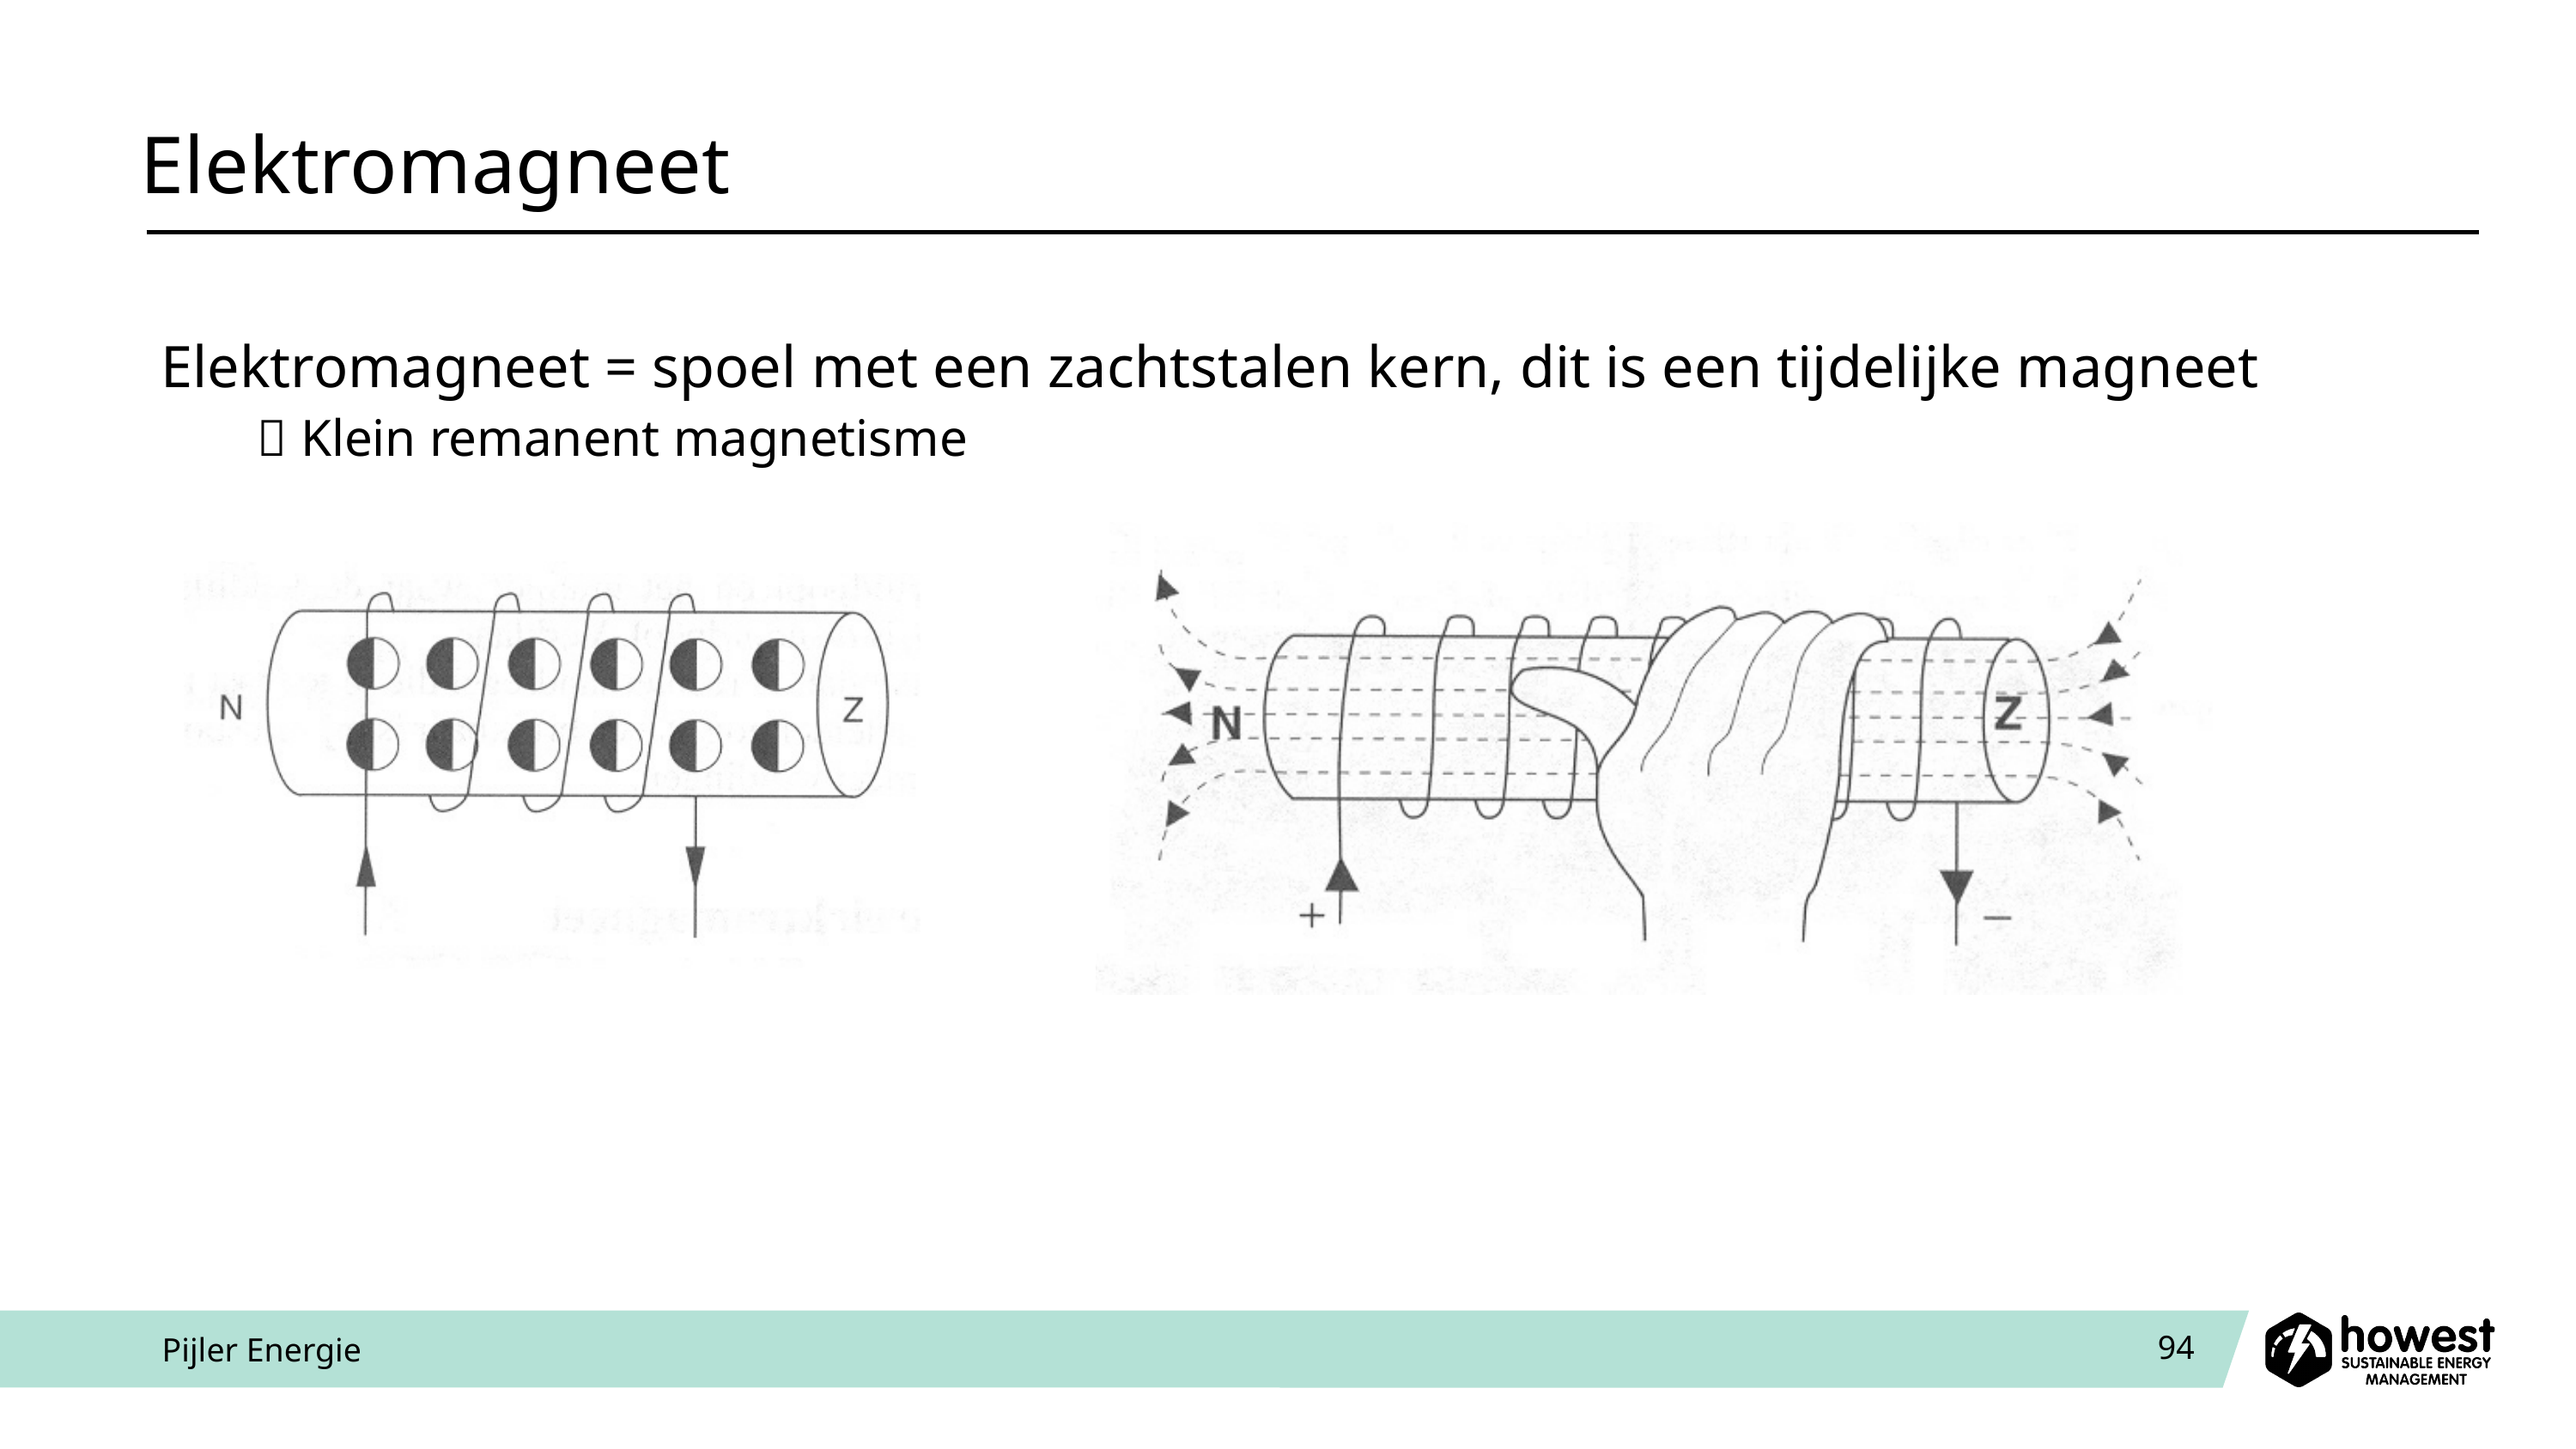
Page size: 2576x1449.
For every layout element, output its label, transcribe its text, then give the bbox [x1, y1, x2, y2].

picture [2265, 1313, 2495, 1387]
title Elektromagneet [140, 124, 2476, 215]
slide_number Pijler Energie [149, 1310, 729, 1388]
picture [1096, 522, 2216, 995]
slide_number 94 [1676, 1310, 2208, 1388]
list Elektromagneet = spoel met een zachtstalen kern, dit is een tijdelijke magneet  Klein remanent magnetisme [148, 331, 2483, 1191]
picture [184, 561, 920, 969]
